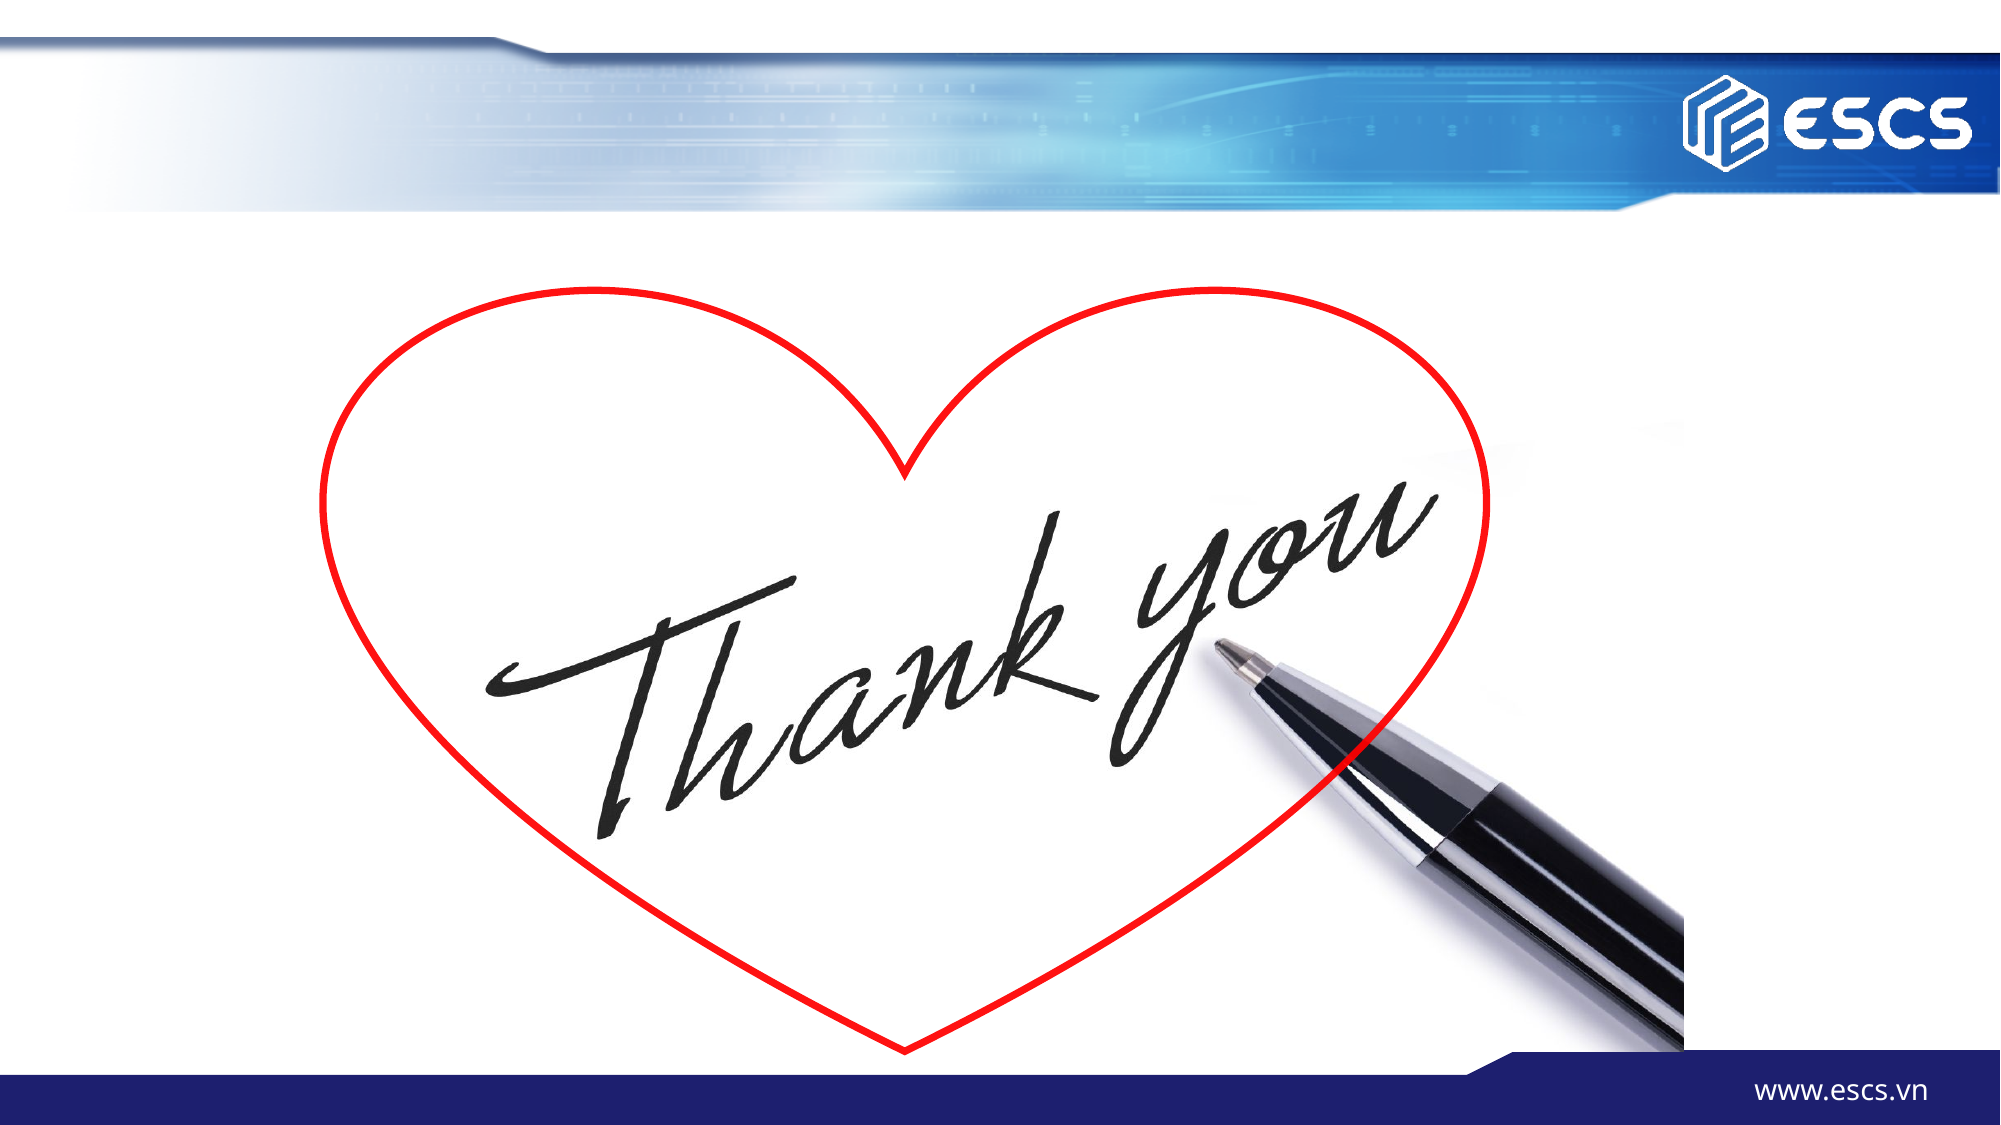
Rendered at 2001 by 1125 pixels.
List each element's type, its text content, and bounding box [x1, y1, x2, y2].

text_box www.escs.vn [1683, 1051, 2000, 1125]
picture [293, 246, 1684, 1052]
picture [0, 37, 2000, 213]
